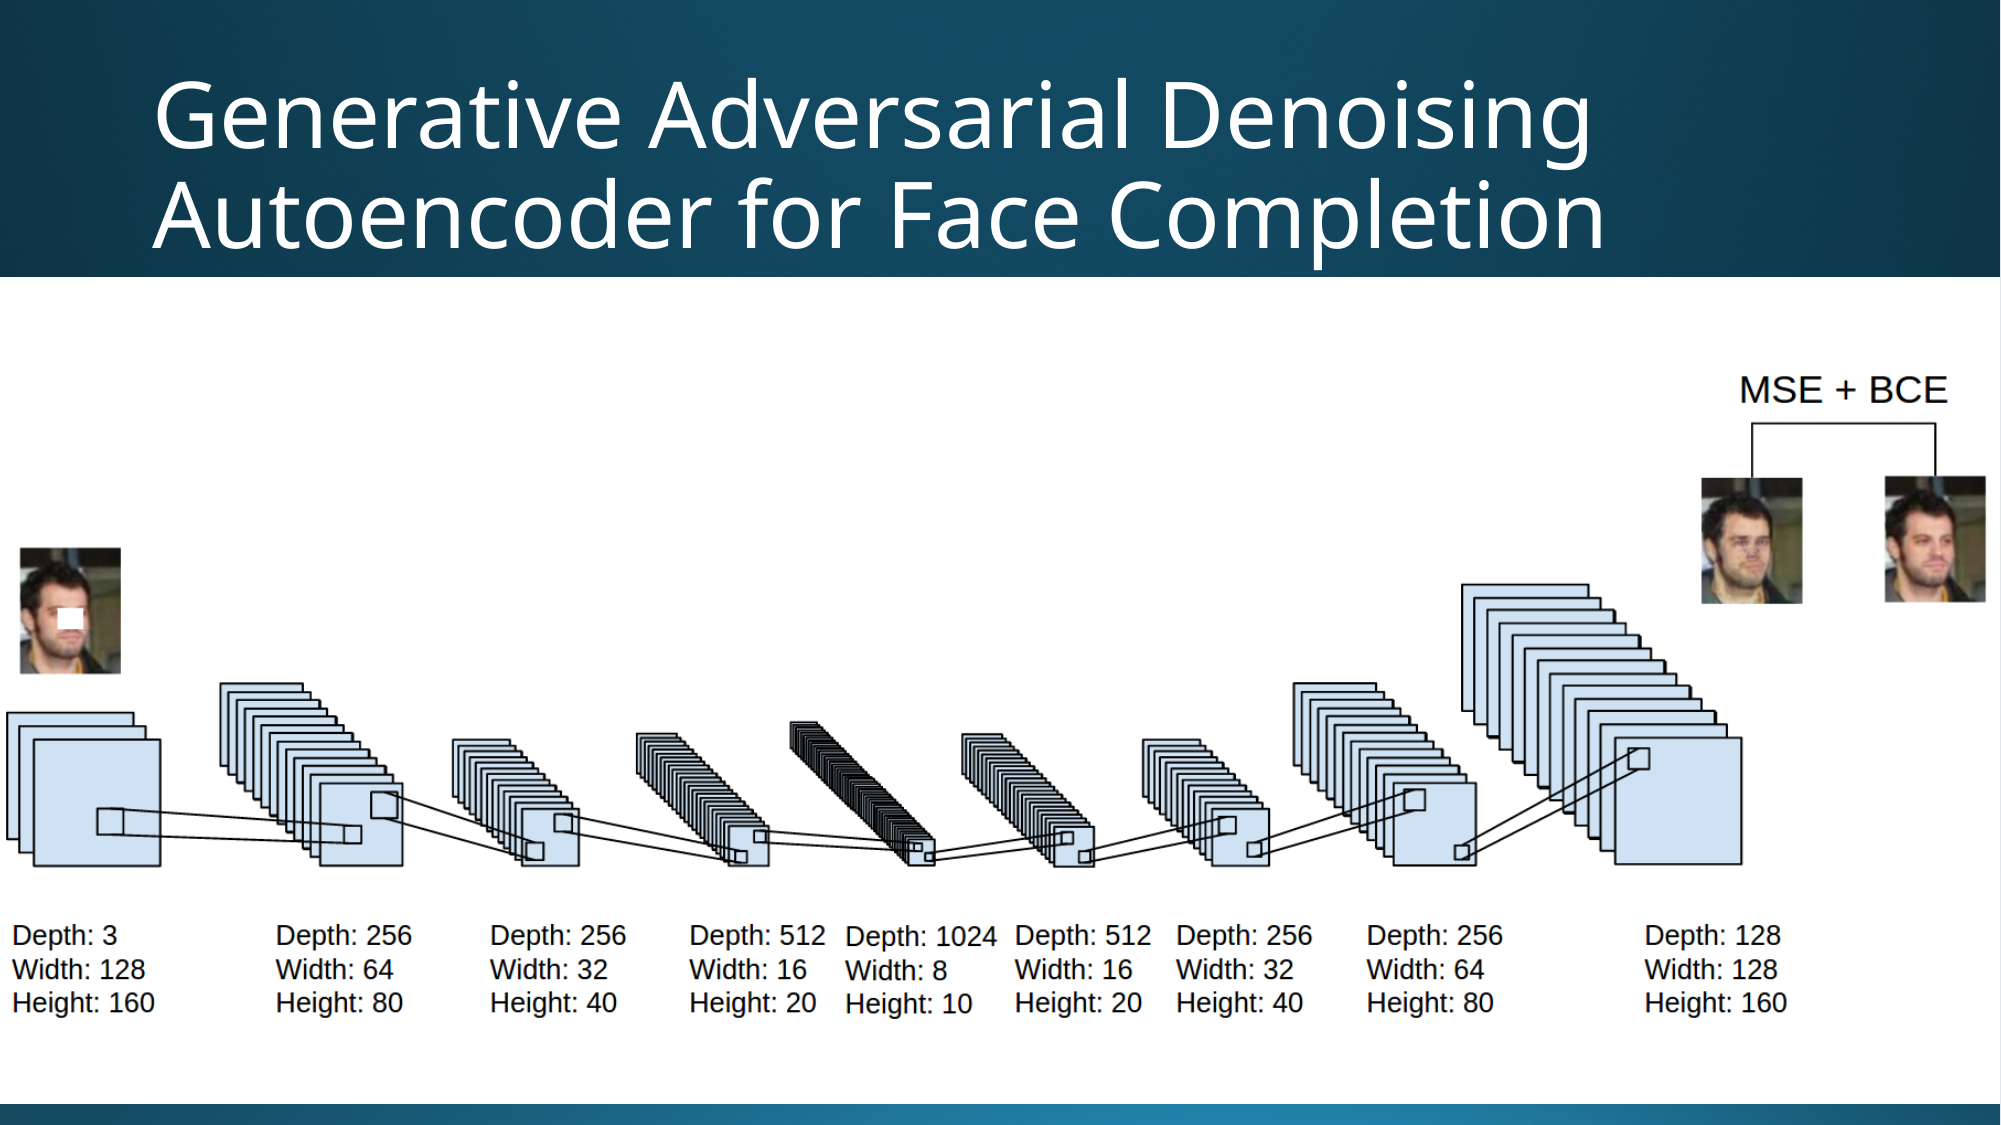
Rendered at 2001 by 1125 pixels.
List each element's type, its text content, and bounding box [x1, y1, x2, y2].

title Generative Adversarial Denoising Autoencoder for Face Completion [137, 59, 1863, 277]
picture [0, 0, 2001, 1125]
